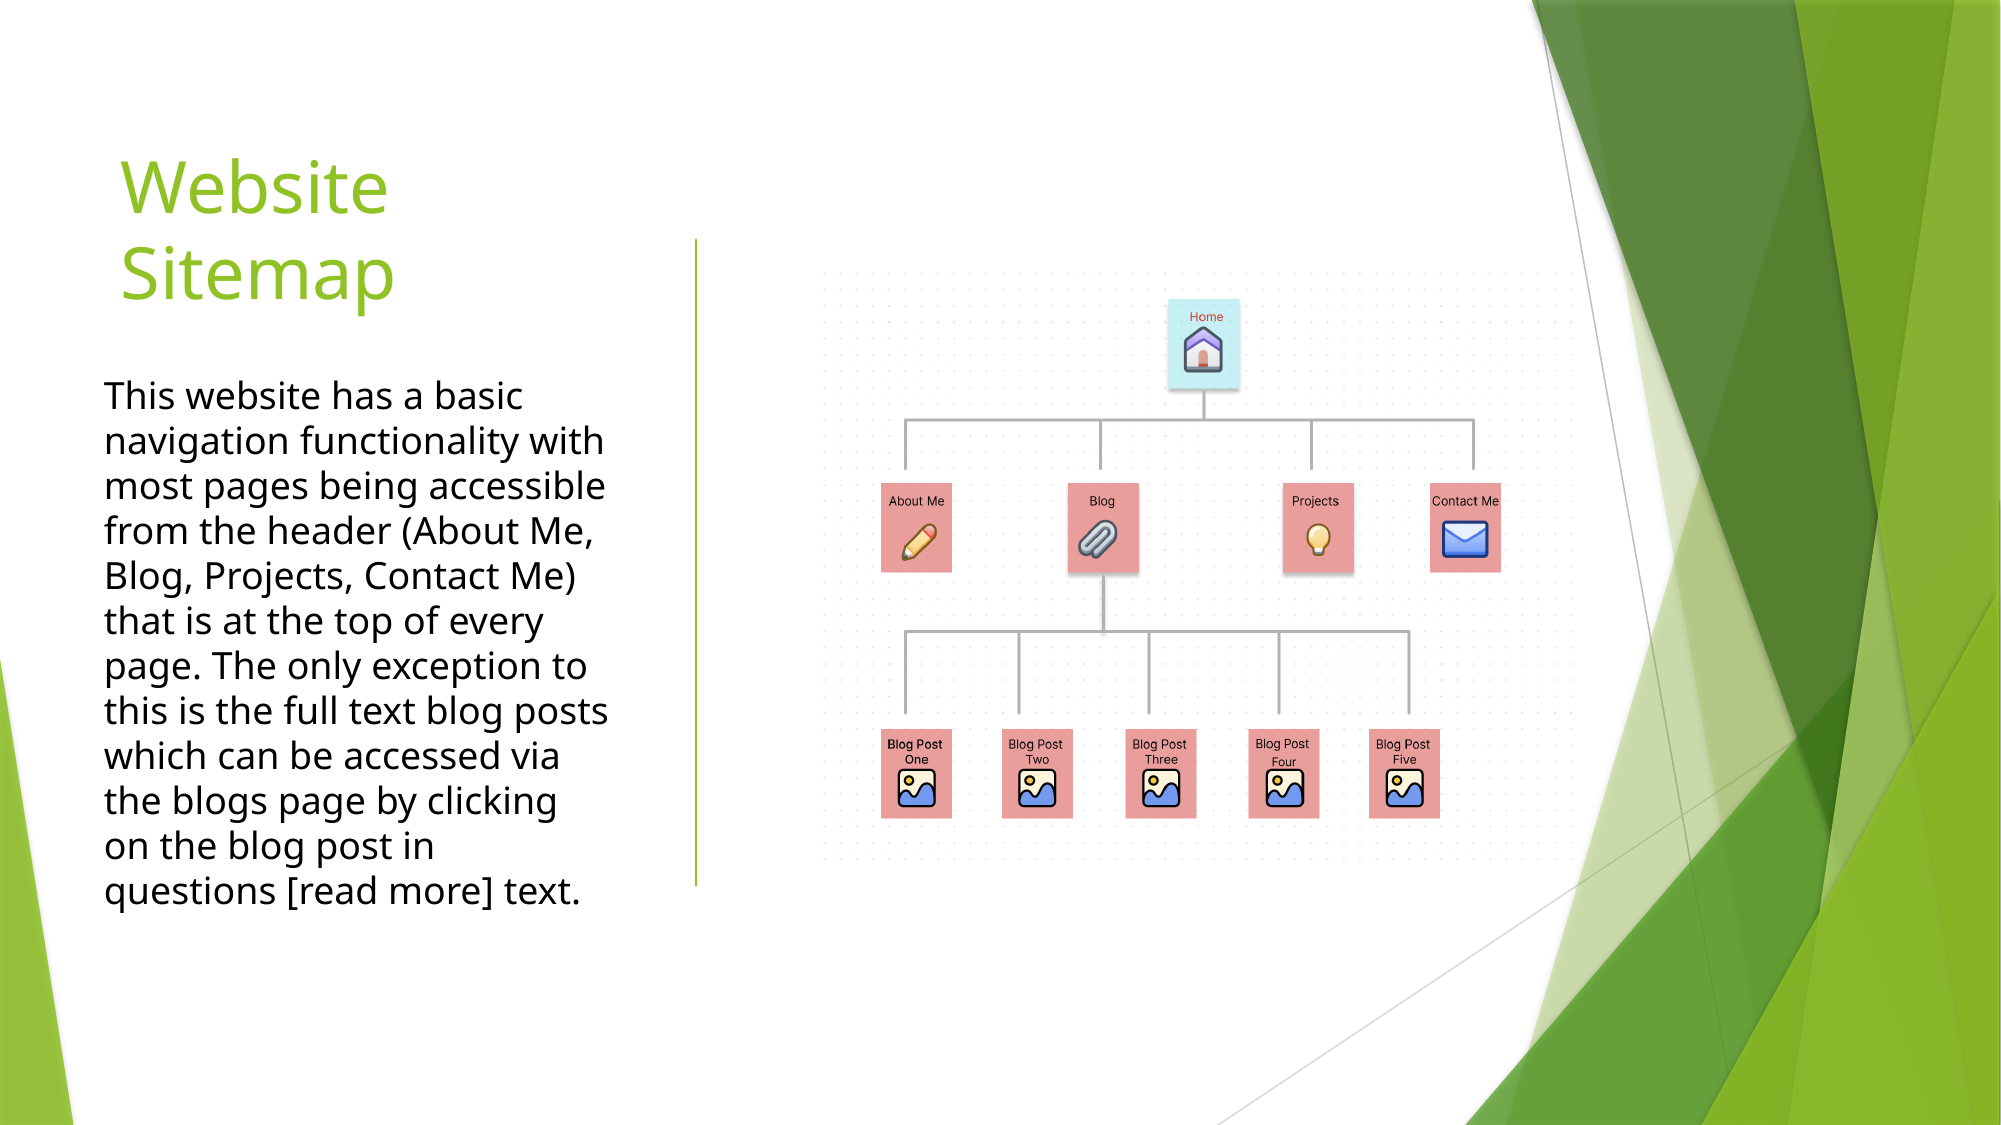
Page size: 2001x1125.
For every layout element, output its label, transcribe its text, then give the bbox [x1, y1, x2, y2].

title Website Sitemap [105, 133, 658, 323]
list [820, 262, 1580, 863]
text_box This website has a basic navigation functionality with most pages being accessible from the header (About Me, Blog, Projects, Contact Me) that is at the top of every page. The only exception to this is the full text blog posts which can be accessed via the blogs page by clicking on the blog post in questions [read more] text. [89, 364, 627, 920]
